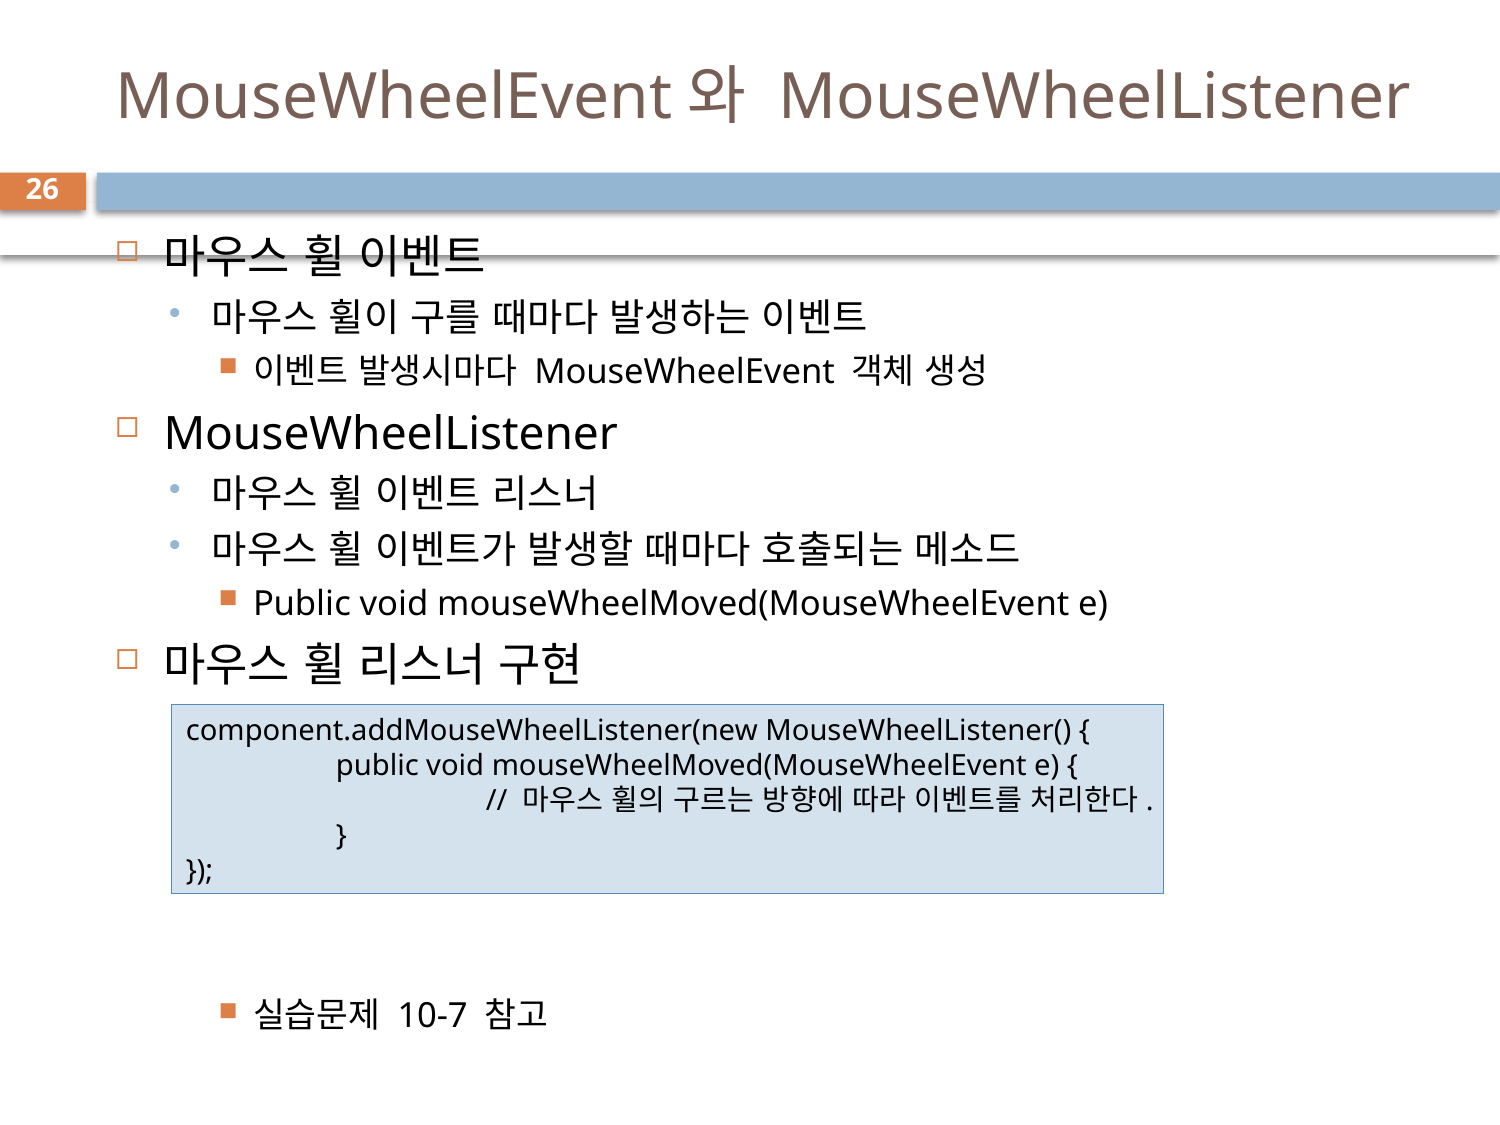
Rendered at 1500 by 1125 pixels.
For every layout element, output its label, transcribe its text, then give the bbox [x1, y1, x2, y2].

slide_number 26 [0, 170, 87, 211]
list 마우스 휠 이벤트 마우스 휠이 구를 때마다 발생하는 이벤트 이벤트 발생시마다 MouseWheelEvent 객체 생성 MouseWheelListener 마우스 휠 이벤트 리스너 마우스 휠 이벤트가 발생할 때마다 호출되는 메소드 Public void mouseWheelMoved(MouseWheelEvent e) 마우스 휠 리스너 구현 실습문제 10-7 참고 [100, 219, 1438, 1047]
title MouseWheelEvent와 MouseWheelListener [100, 37, 1438, 149]
text_box component.addMouseWheelListener(new MouseWheelListener() { public void mouseWheelMoved(MouseWheelEvent e) { // 마우스 휠의 구르는 방향에 따라 이벤트를 처리한다. } }); [171, 704, 1164, 894]
